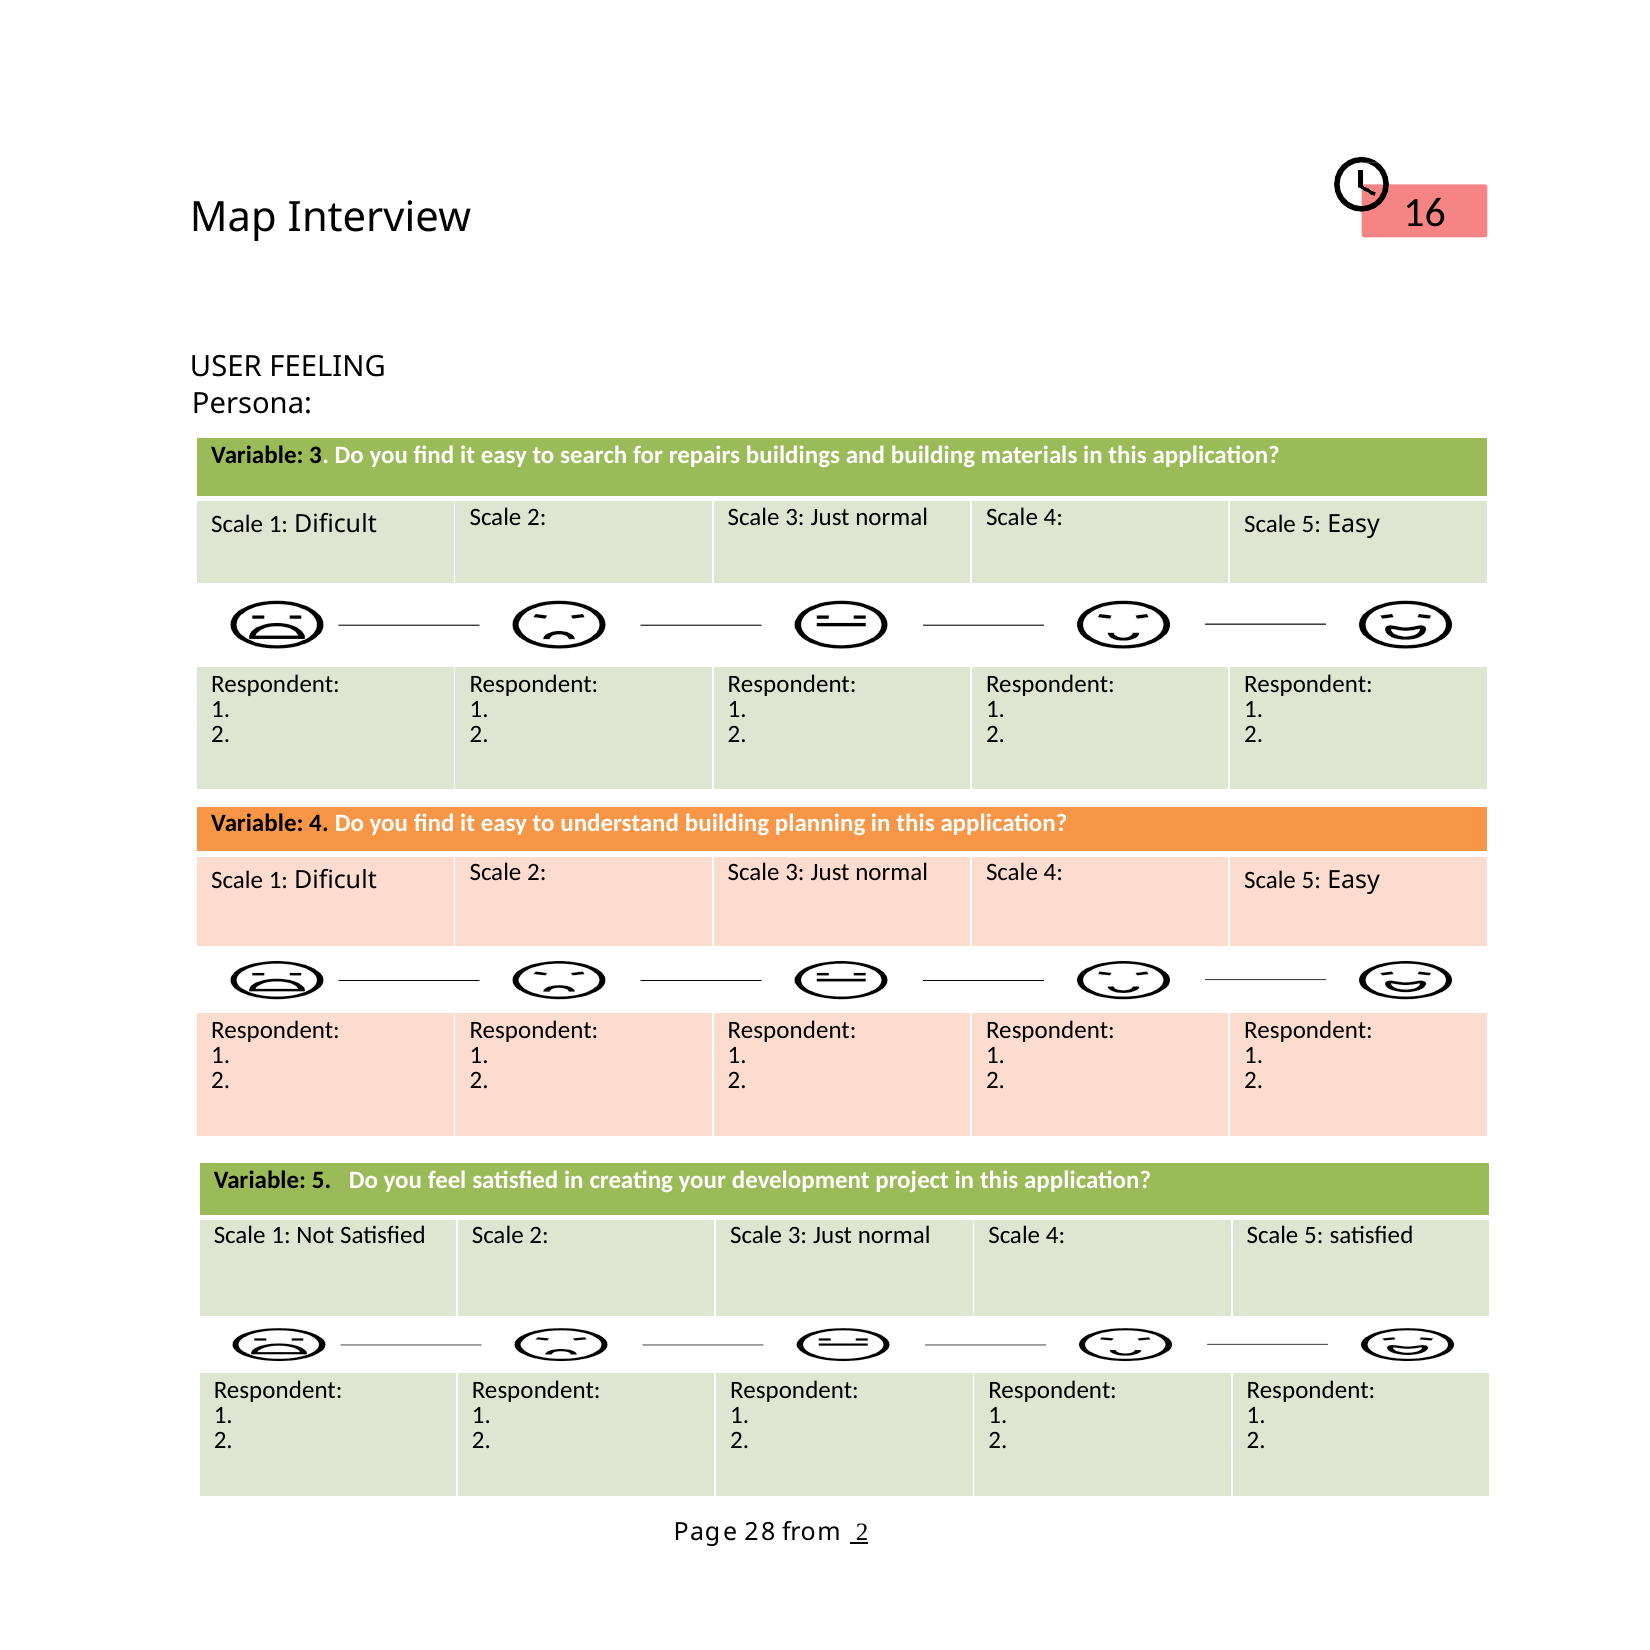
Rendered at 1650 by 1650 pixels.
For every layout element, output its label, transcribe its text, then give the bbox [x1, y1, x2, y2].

table_cell [200, 1318, 1489, 1372]
table_cell Respondent: 1. 2. [972, 667, 1228, 789]
table_cell [197, 584, 1487, 665]
table_cell Respondent: 1. 2. [1230, 667, 1487, 789]
table_cell Respondent: 1. 2. [200, 1373, 456, 1496]
table_cell Scale 5: Easy [1230, 501, 1487, 583]
table_cell Scale 1: Dificult [197, 857, 454, 946]
table_cell Scale 3: Just normal [714, 857, 970, 946]
table_cell Scale 5: Easy [1230, 857, 1487, 946]
table_cell Scale 1: Dificult [197, 501, 454, 583]
table_cell Respondent: 1. 2. [716, 1373, 973, 1496]
table_cell Scale 4: [972, 501, 1228, 583]
table_cell Respondent: 1. 2. [458, 1373, 714, 1496]
table_cell Respondent: 1. 2. [455, 1013, 712, 1136]
table_cell Scale 3: Just normal [714, 501, 970, 583]
table_cell Scale 1: Not Satisfied [200, 1220, 456, 1316]
table_header Variable: 3. Do you find it easy to search for repairs buildings and building materials in this application? [197, 438, 1487, 496]
table_header Variable: 4. Do you find it easy to understand building planning in this application? [197, 807, 1487, 851]
table_cell Respondent: 1. 2. [972, 1013, 1228, 1136]
table_cell Respondent: 1. 2. [1233, 1373, 1489, 1496]
table_cell Scale 2: [458, 1220, 714, 1316]
table_cell Scale 4: [972, 857, 1228, 946]
table_cell Respondent: 1. 2. [1230, 1013, 1487, 1136]
text_box USER FEELING Persona: [187, 337, 468, 420]
table_cell Scale 5: satisfied [1233, 1220, 1489, 1316]
table_cell Scale 2: [455, 501, 712, 583]
table_cell Respondent: 1. 2. [974, 1373, 1231, 1496]
slide_number Page 28 from 2 [671, 1520, 883, 1550]
table_cell Scale 4: [974, 1220, 1231, 1316]
table_cell Scale 2: [455, 857, 712, 946]
table_cell Respondent: 1. 2. [714, 1013, 970, 1136]
title Map Interview [187, 186, 879, 465]
table_cell Scale 3: Just normal [716, 1220, 973, 1316]
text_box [1333, 156, 1488, 238]
table_cell Respondent: 1. 2. [455, 667, 712, 789]
table_cell Respondent: 1. 2. [197, 1013, 454, 1136]
table_cell Respondent: 1. 2. [197, 667, 454, 789]
table_cell Respondent: 1. 2. [714, 667, 970, 789]
table_header Variable: 5. Do you feel satisfied in creating your development project in this application? [200, 1163, 1489, 1215]
table_cell [197, 948, 1487, 1012]
